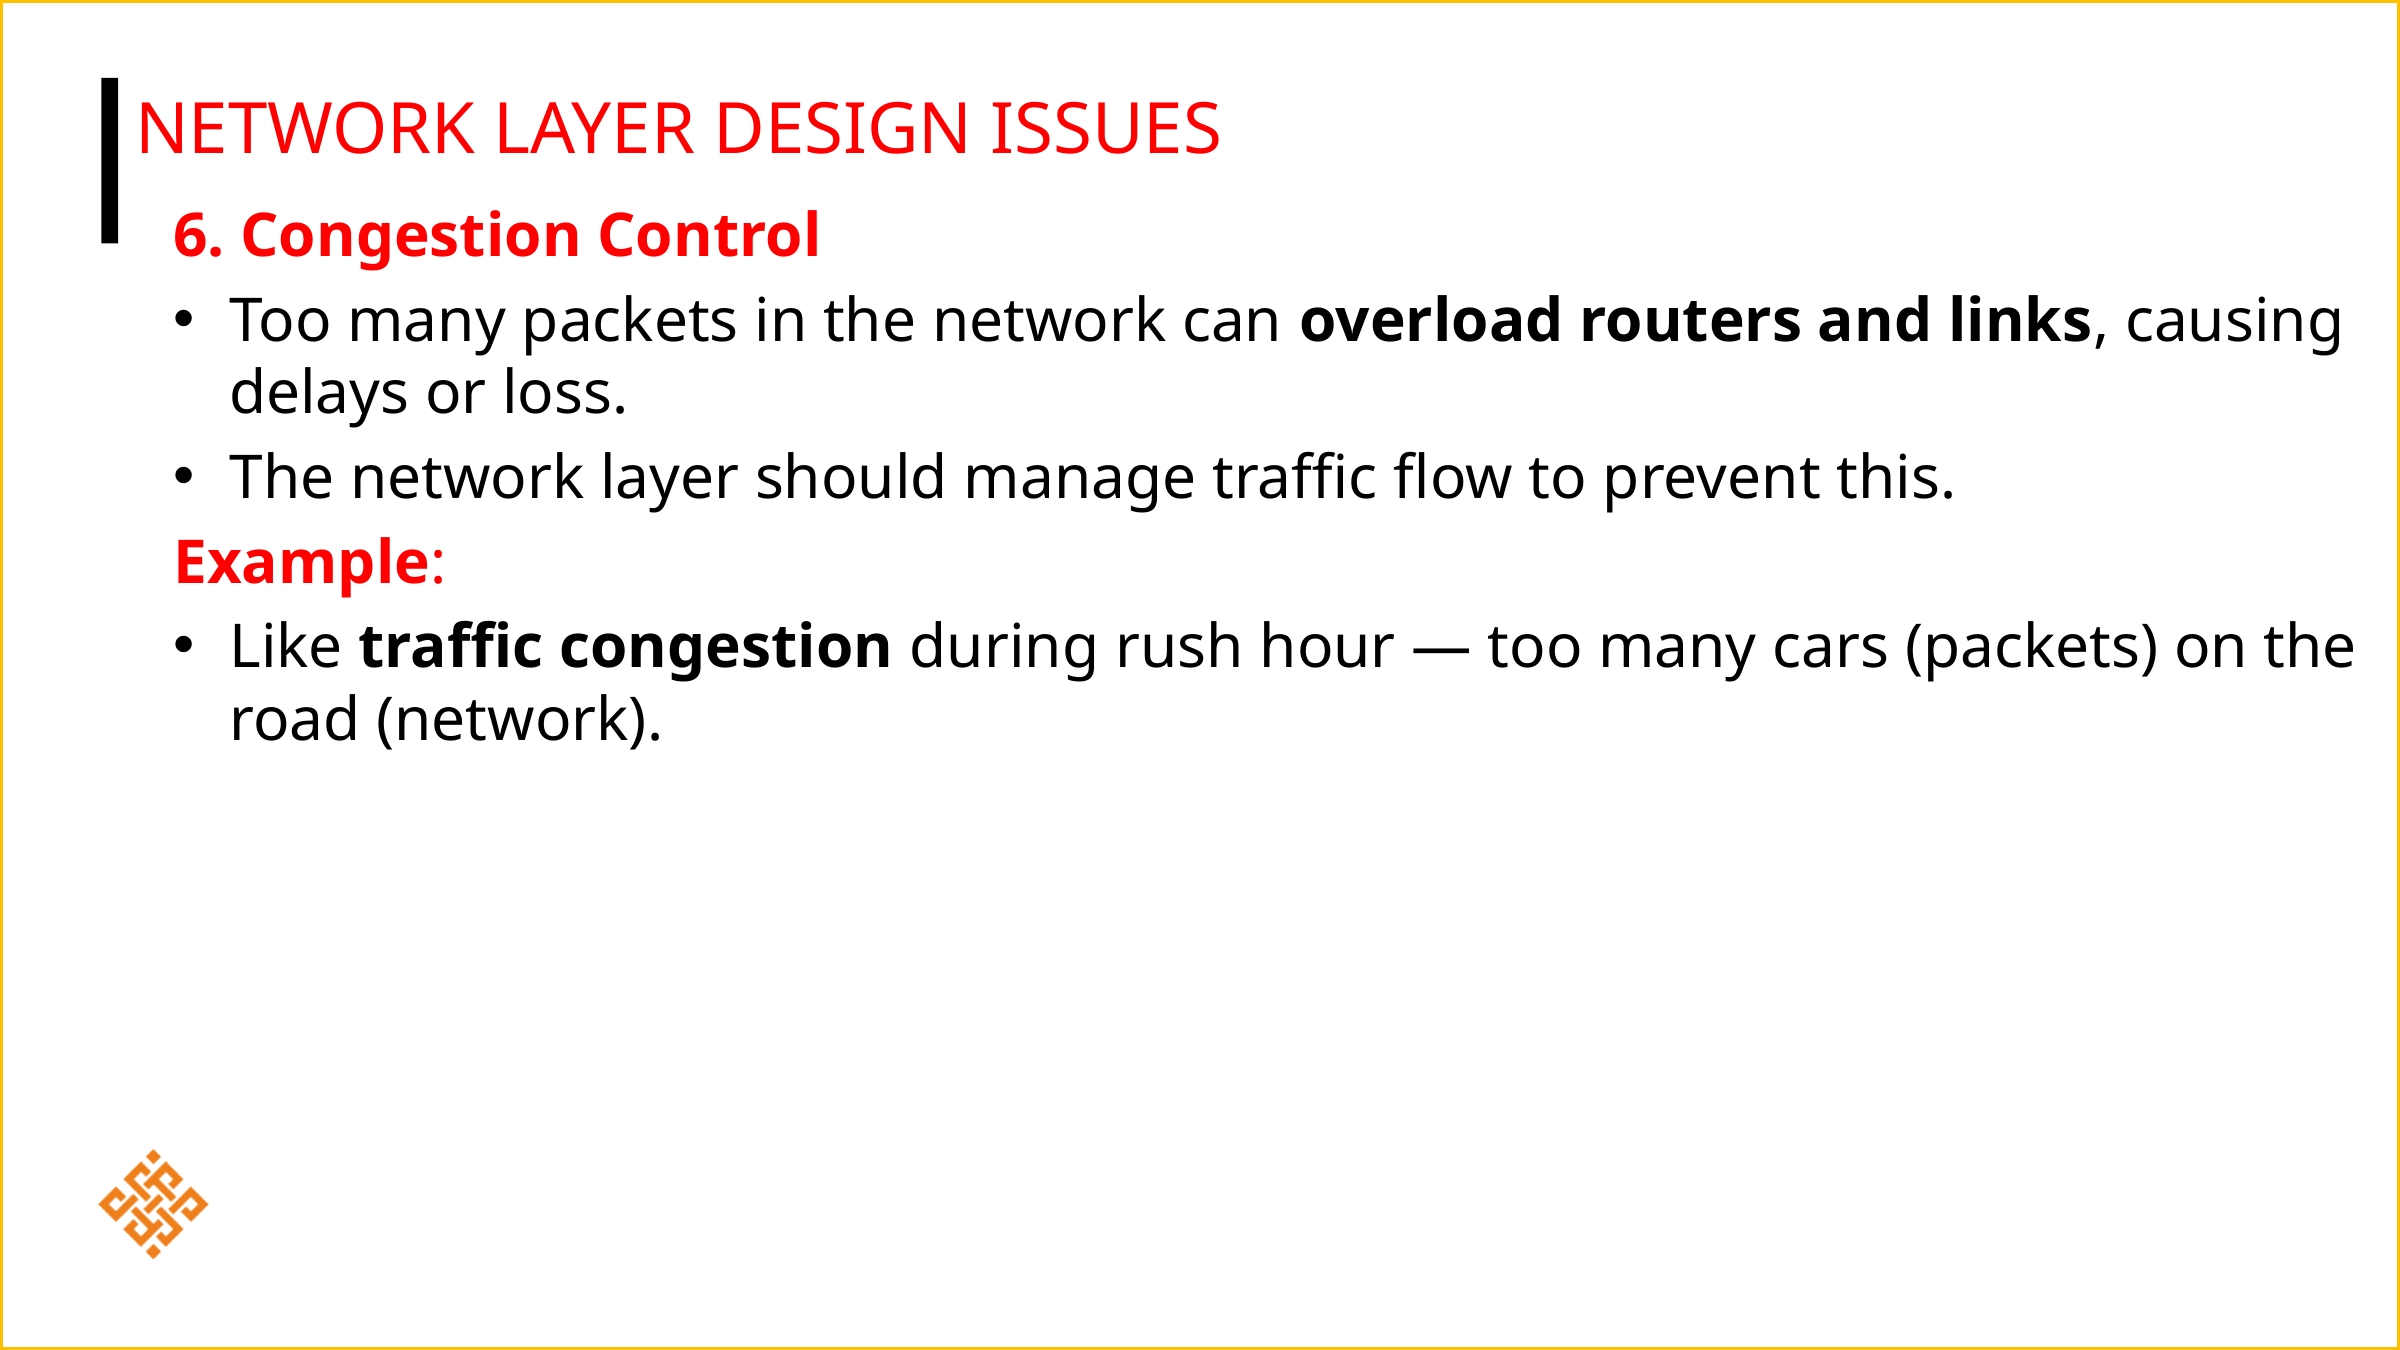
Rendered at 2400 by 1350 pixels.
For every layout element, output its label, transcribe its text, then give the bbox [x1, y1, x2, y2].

list 6. Congestion Control Too many packets in the network can overload routers and links, causing delays or loss. The network layer should manage traffic flow to prevent this. Example: Like traffic congestion during rush hour — too many cars (packets) on the road (network). [155, 187, 2400, 950]
title Network Layer Design Issues [117, 73, 1340, 161]
picture [75, 1058, 235, 1350]
